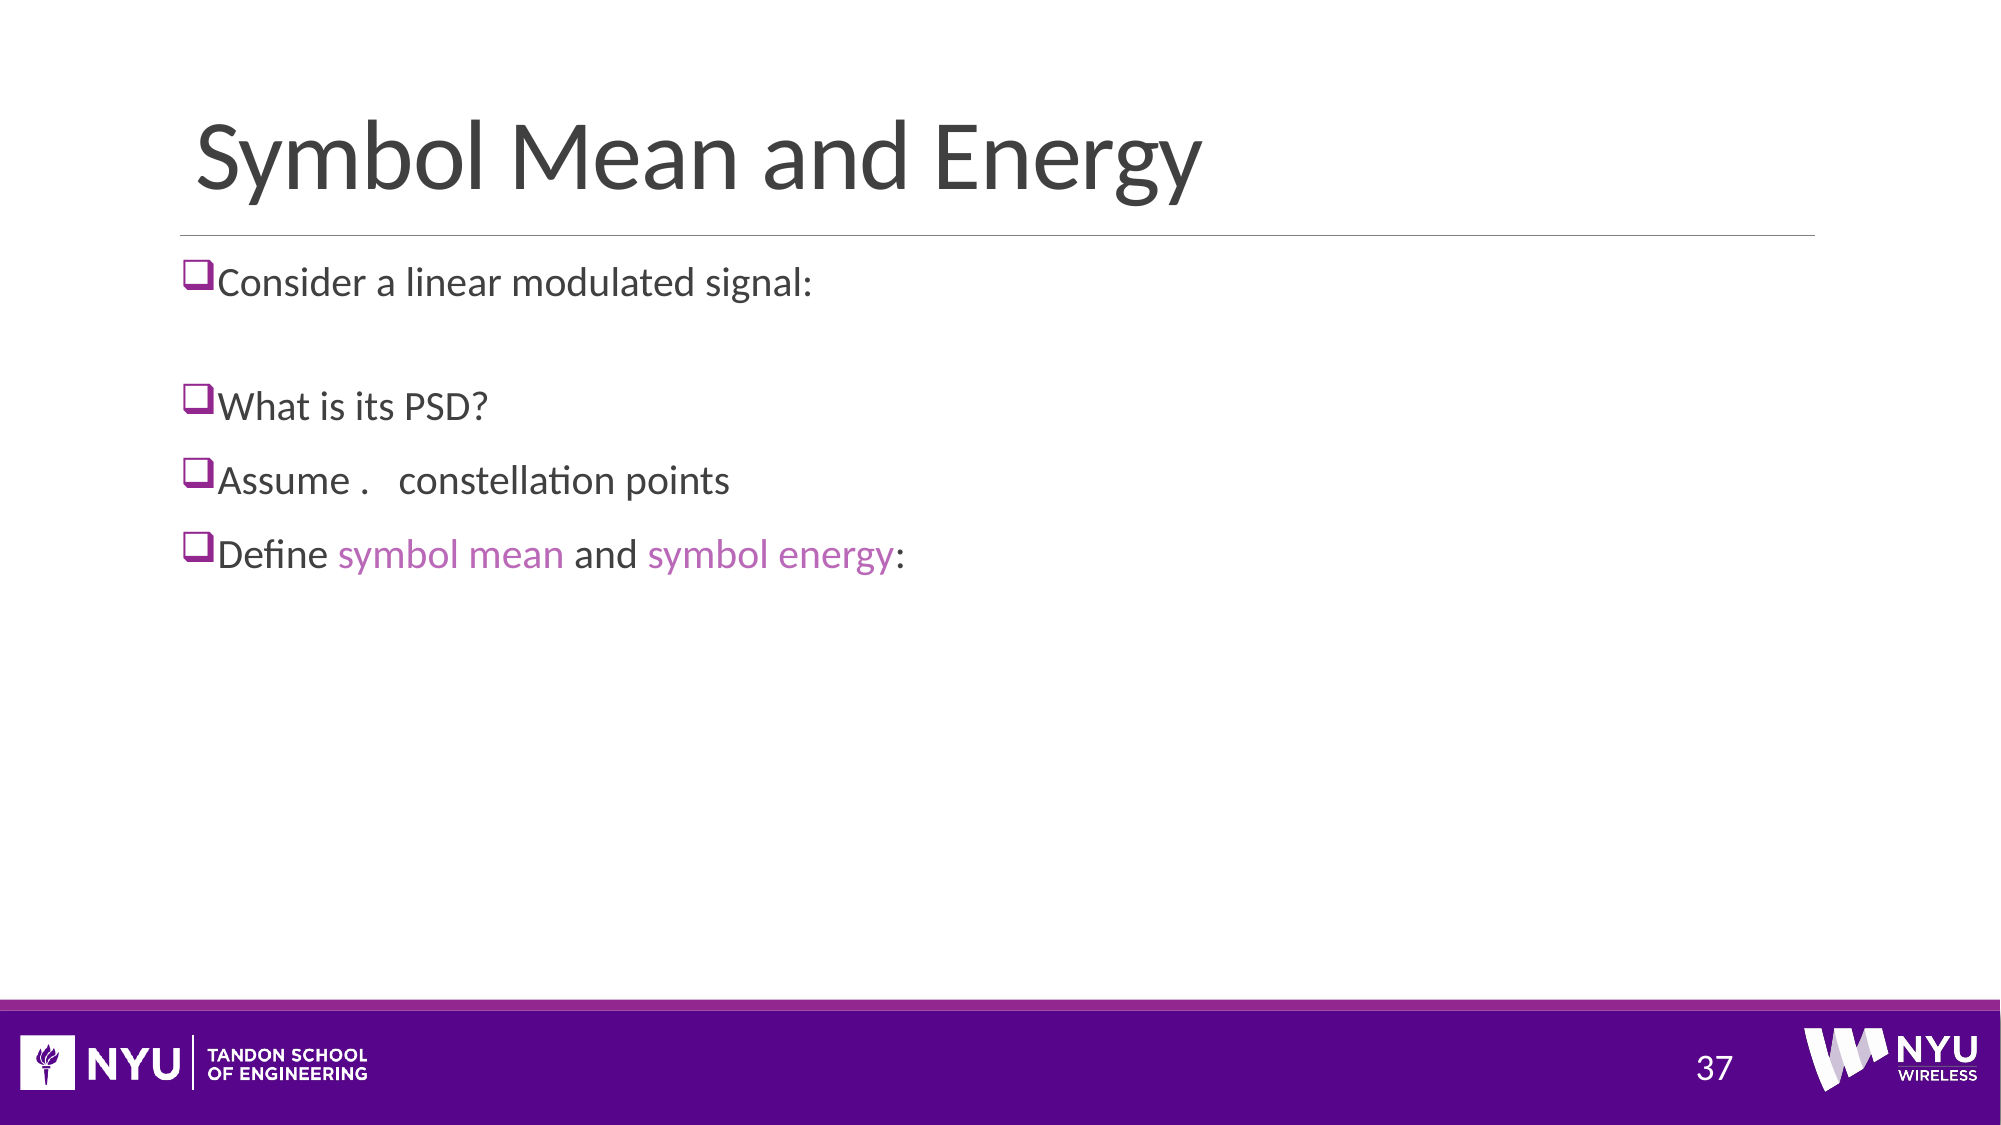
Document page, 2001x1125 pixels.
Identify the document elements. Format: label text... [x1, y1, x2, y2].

title Symbol Mean and Energy [180, 47, 1830, 218]
slide_number 37 [1533, 1035, 1749, 1096]
